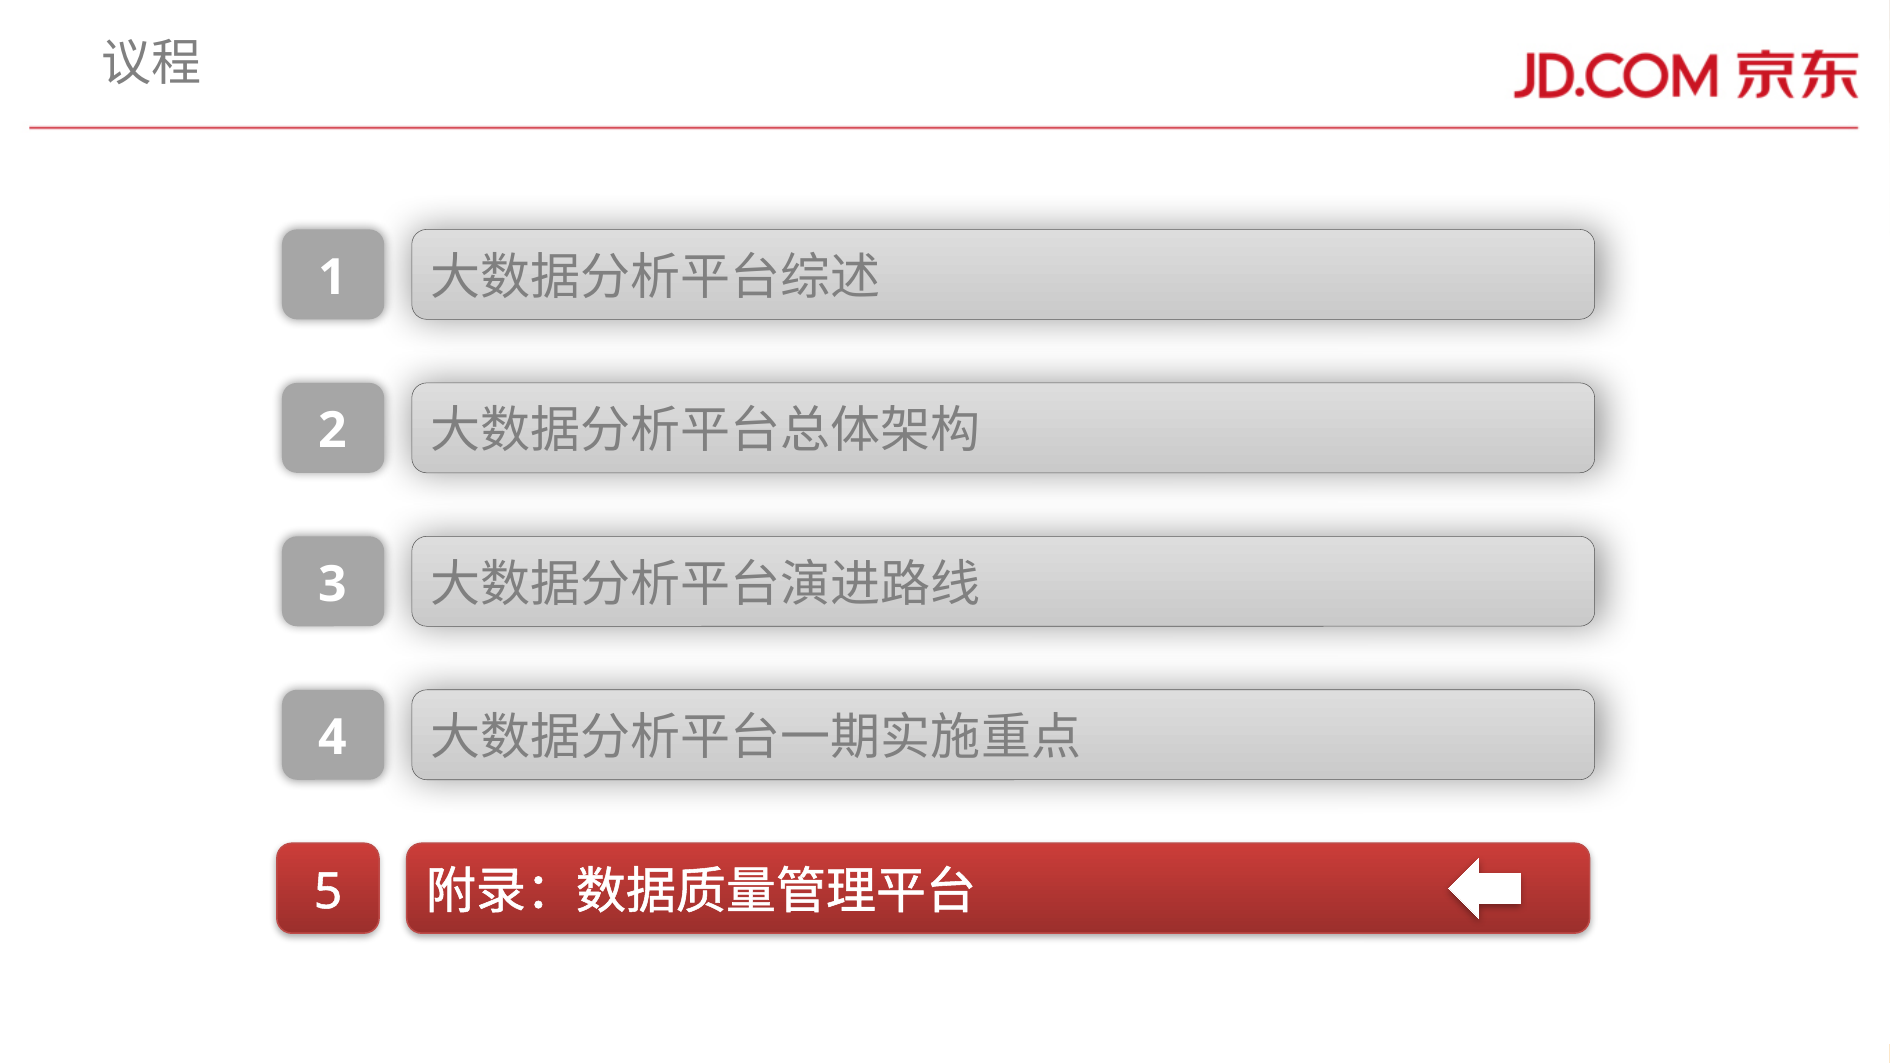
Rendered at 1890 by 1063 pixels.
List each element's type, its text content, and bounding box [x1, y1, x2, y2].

text_box 大数据分析平台一期实施重点 [411, 689, 1595, 780]
text_box 2 [279, 380, 387, 475]
text_box 大数据分析平台综述 [411, 229, 1595, 320]
title 议程 [87, 23, 1421, 85]
text_box 5 [276, 842, 380, 934]
text_box 大数据分析平台演进路线 [411, 536, 1595, 627]
text_box 3 [279, 534, 387, 629]
text_box 大数据分析平台总体架构 [411, 382, 1595, 473]
text_box 附录：数据质量管理平台 [405, 842, 1591, 934]
picture [0, 0, 1890, 1063]
text_box 4 [279, 687, 387, 782]
text_box 1 [279, 227, 387, 322]
text_box [1448, 858, 1521, 919]
